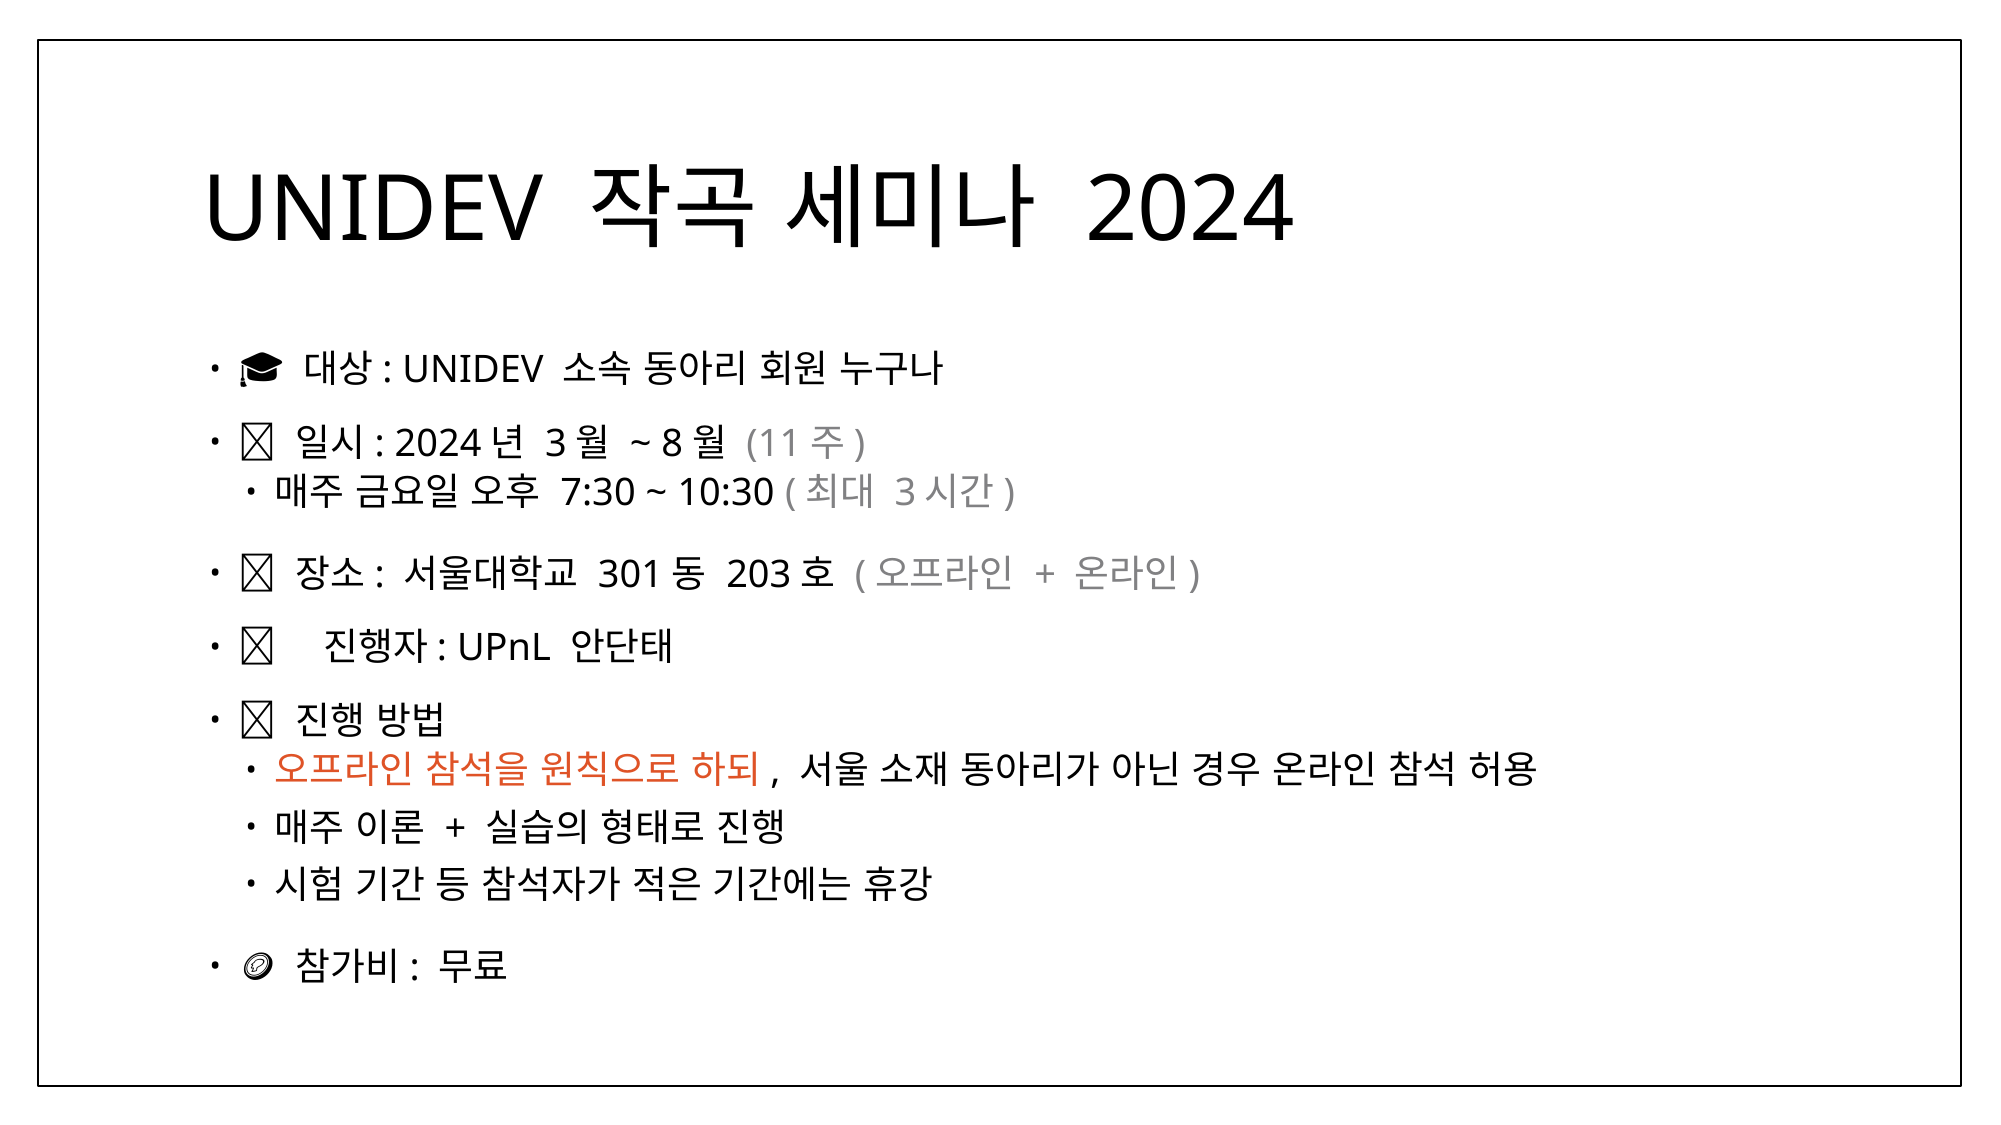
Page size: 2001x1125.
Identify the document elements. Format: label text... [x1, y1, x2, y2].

title UNIDEV 작곡 세미나 2024 [187, 99, 1808, 323]
list 🧑‍🎓 대상: UNIDEV 소속 동아리 회원 누구나 📅 일시: 2024년 3월 ~ 8월 (11주) 매주 금요일 오후 7:30 ~ 10:30 (최대 3시간) 🏫 장소: 서울대학교 301동 203호 (오프라인 + 온라인) 🧑‍🏫 진행자: UPnL 안단태 🚥 진행 방법 오프라인 참석을 원칙으로 하되, 서울 소재 동아리가 아닌 경우 온라인 참석 허용 매주 이론 + 실습의 형태로 진행 시험 기간 등 참석자가 적은 기간에는 휴강 🪙 참가비: 무료 [187, 337, 1808, 1000]
